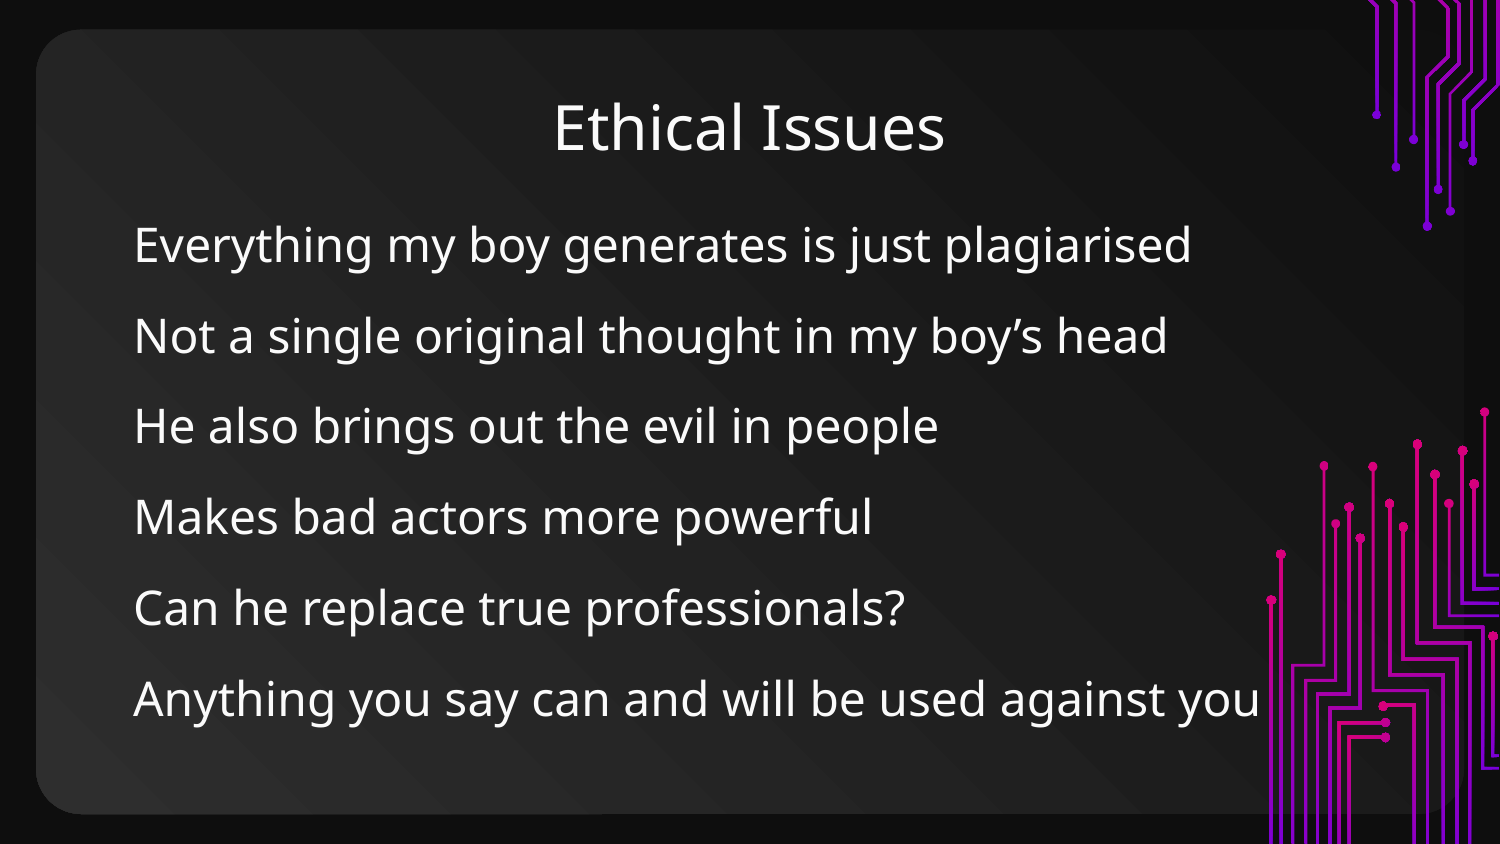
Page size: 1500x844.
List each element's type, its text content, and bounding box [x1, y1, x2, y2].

title Ethical Issues [118, 72, 1382, 167]
list Everything my boy generates is just plagiarised Not a single original thought in my boy’s head He also brings out the evil in people Makes bad actors more powerful Can he replace true professionals? Anything you say can and will be used against you [118, 199, 1382, 760]
